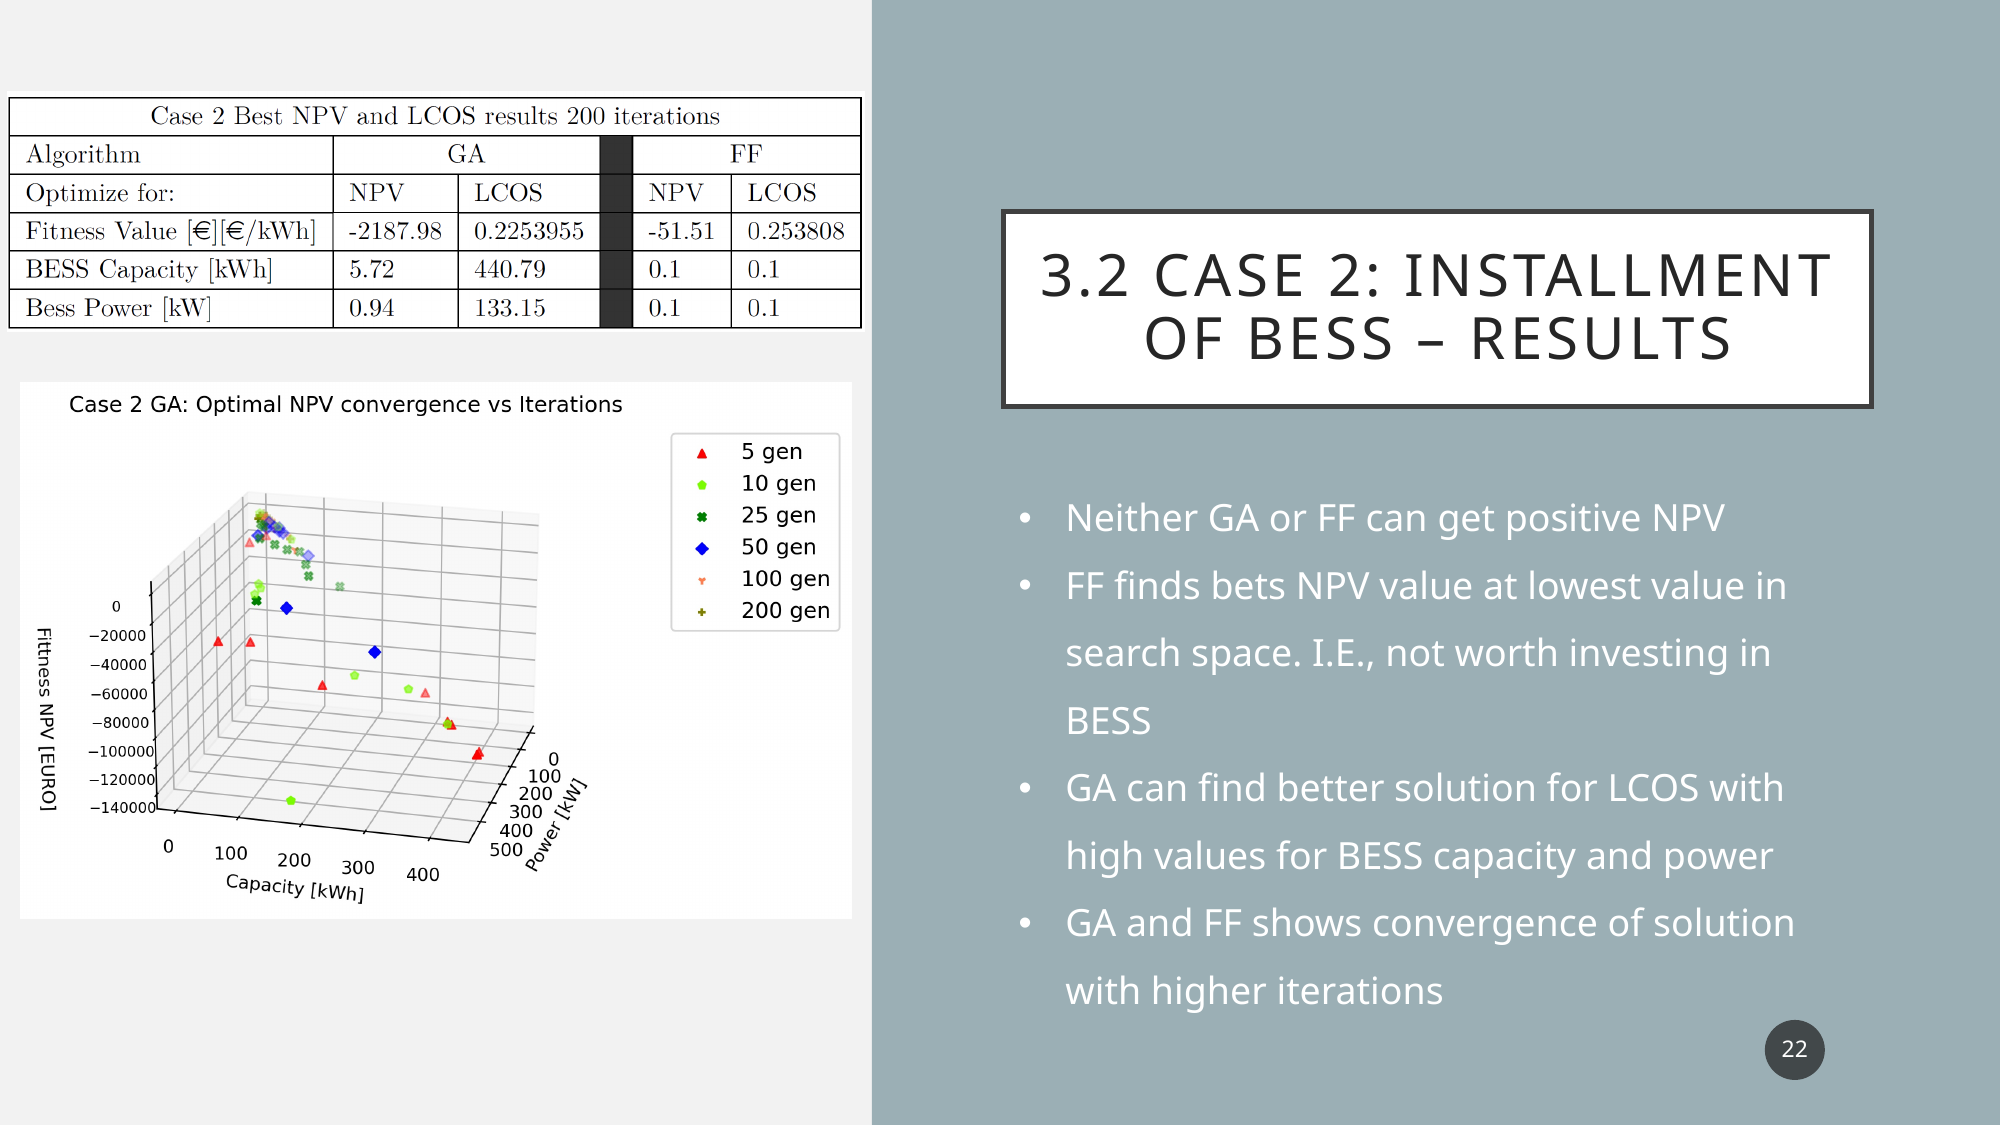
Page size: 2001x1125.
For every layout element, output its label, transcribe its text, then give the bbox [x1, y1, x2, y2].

text_box Neither GA or FF can get positive NPV FF finds bets NPV value at lowest value in search space. I.E., not worth investing in BESS GA can find better solution for LCOS with high values for BESS capacity and power GA and FF shows convergence of solution with higher iterations [1003, 464, 1872, 1020]
title 3.2 Case 2: Installment of BESS – results [1001, 209, 1874, 409]
picture [20, 382, 852, 919]
slide_number 22 [1764, 1019, 1825, 1080]
picture [7, 91, 865, 332]
text_box [871, 0, 2000, 1125]
